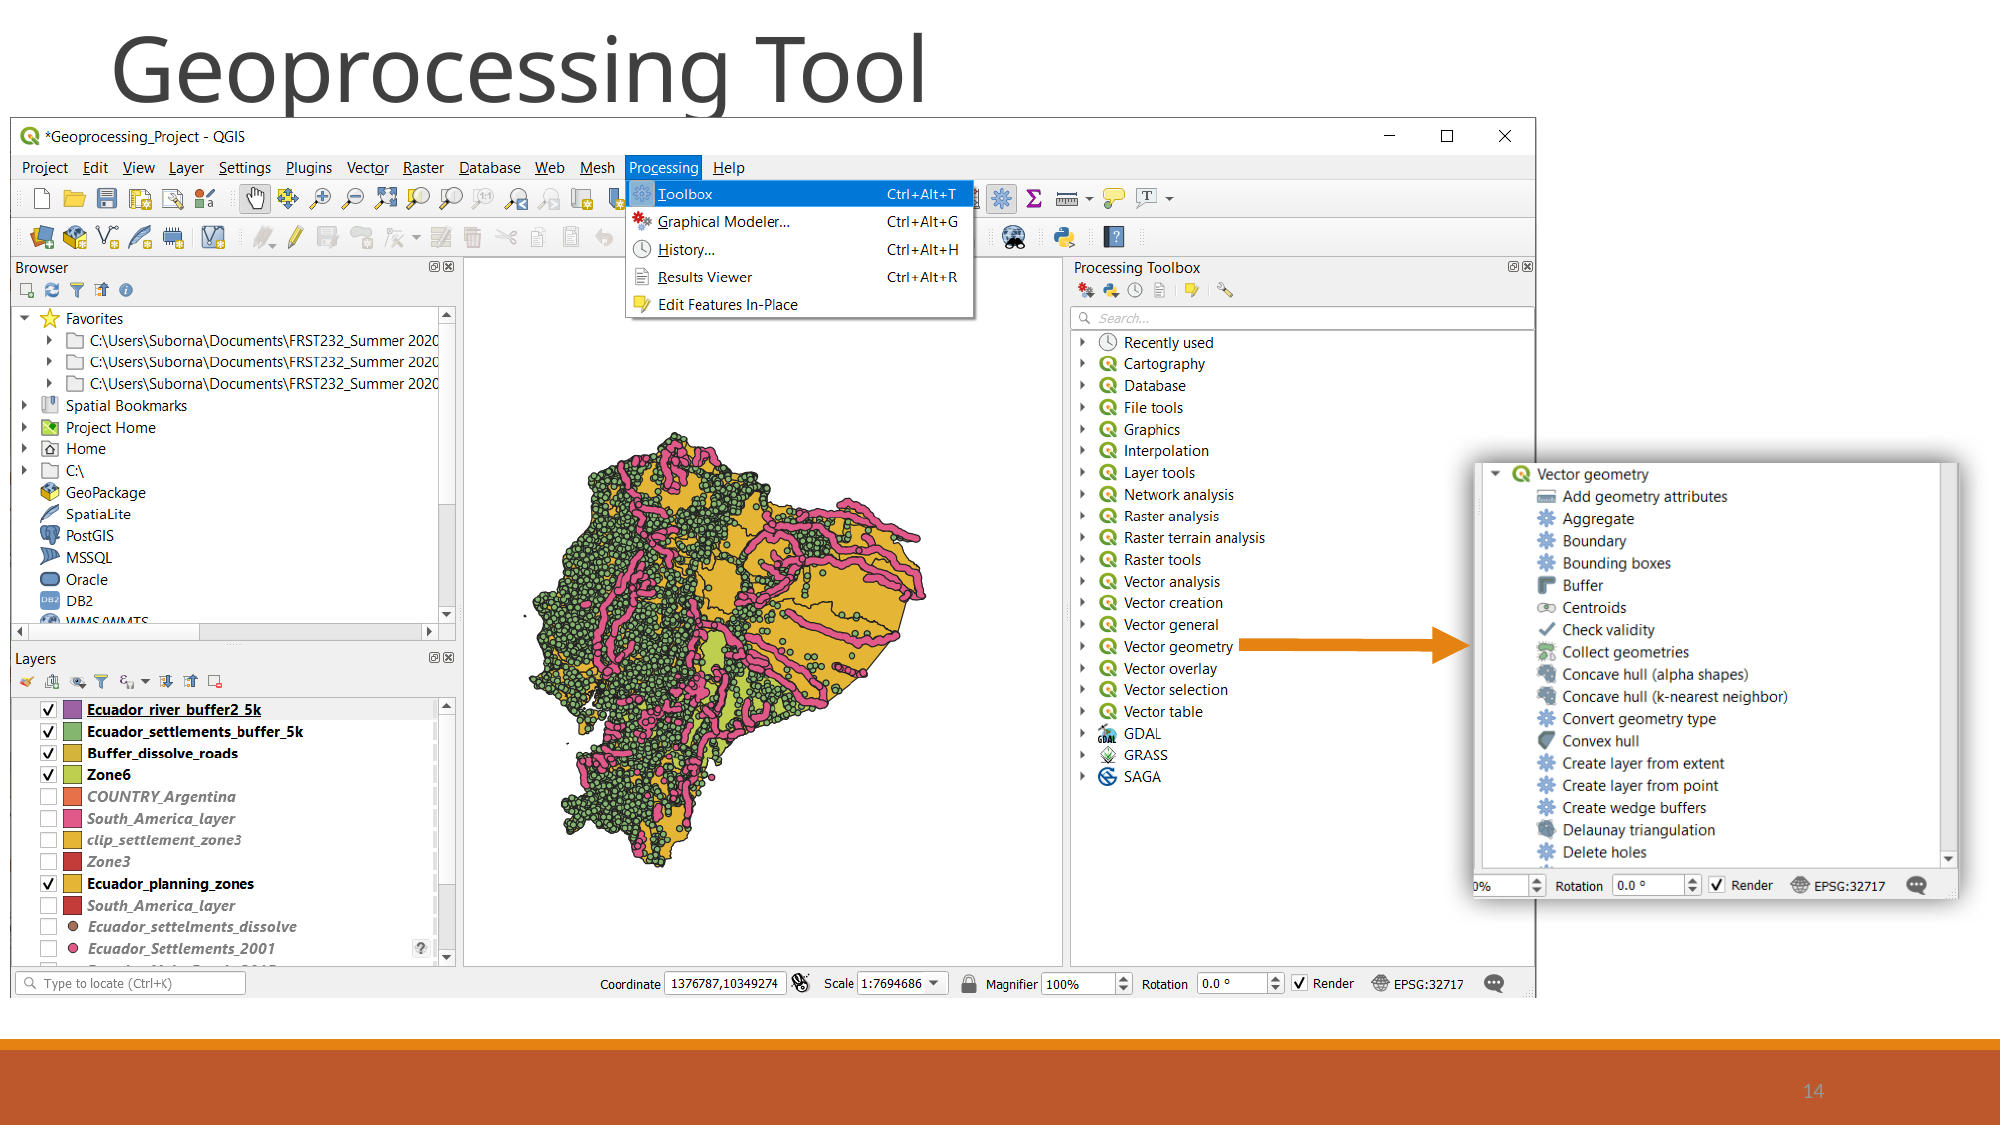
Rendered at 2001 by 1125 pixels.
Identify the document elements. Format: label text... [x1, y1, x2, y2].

title Geoprocessing Tool [94, 20, 1745, 129]
slide_number 14 [1624, 1059, 1840, 1120]
picture [9, 116, 1961, 998]
